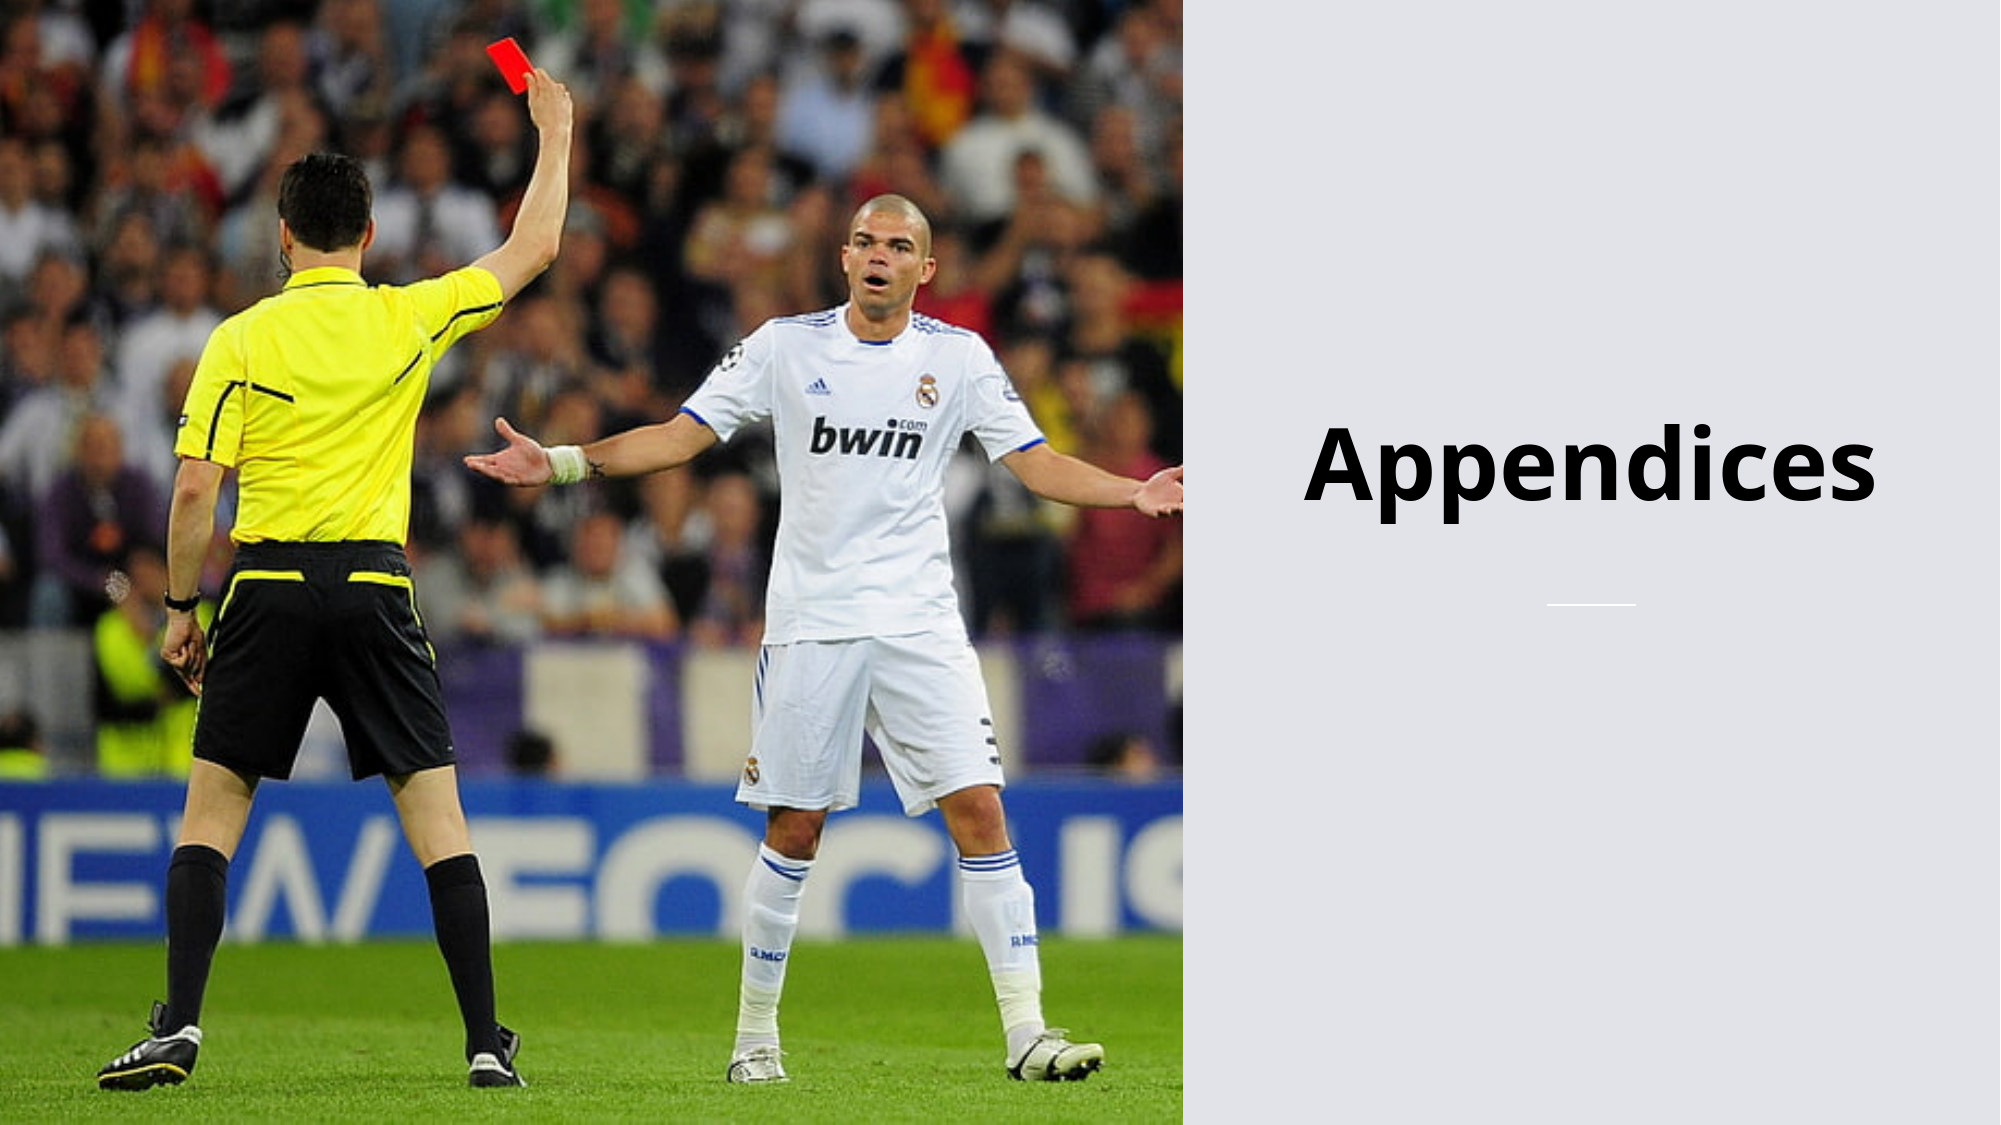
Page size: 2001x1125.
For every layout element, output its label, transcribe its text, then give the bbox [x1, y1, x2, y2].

title Appendices [1273, 177, 1910, 528]
picture [0, 0, 1184, 1125]
text_box [1184, 0, 2000, 1125]
